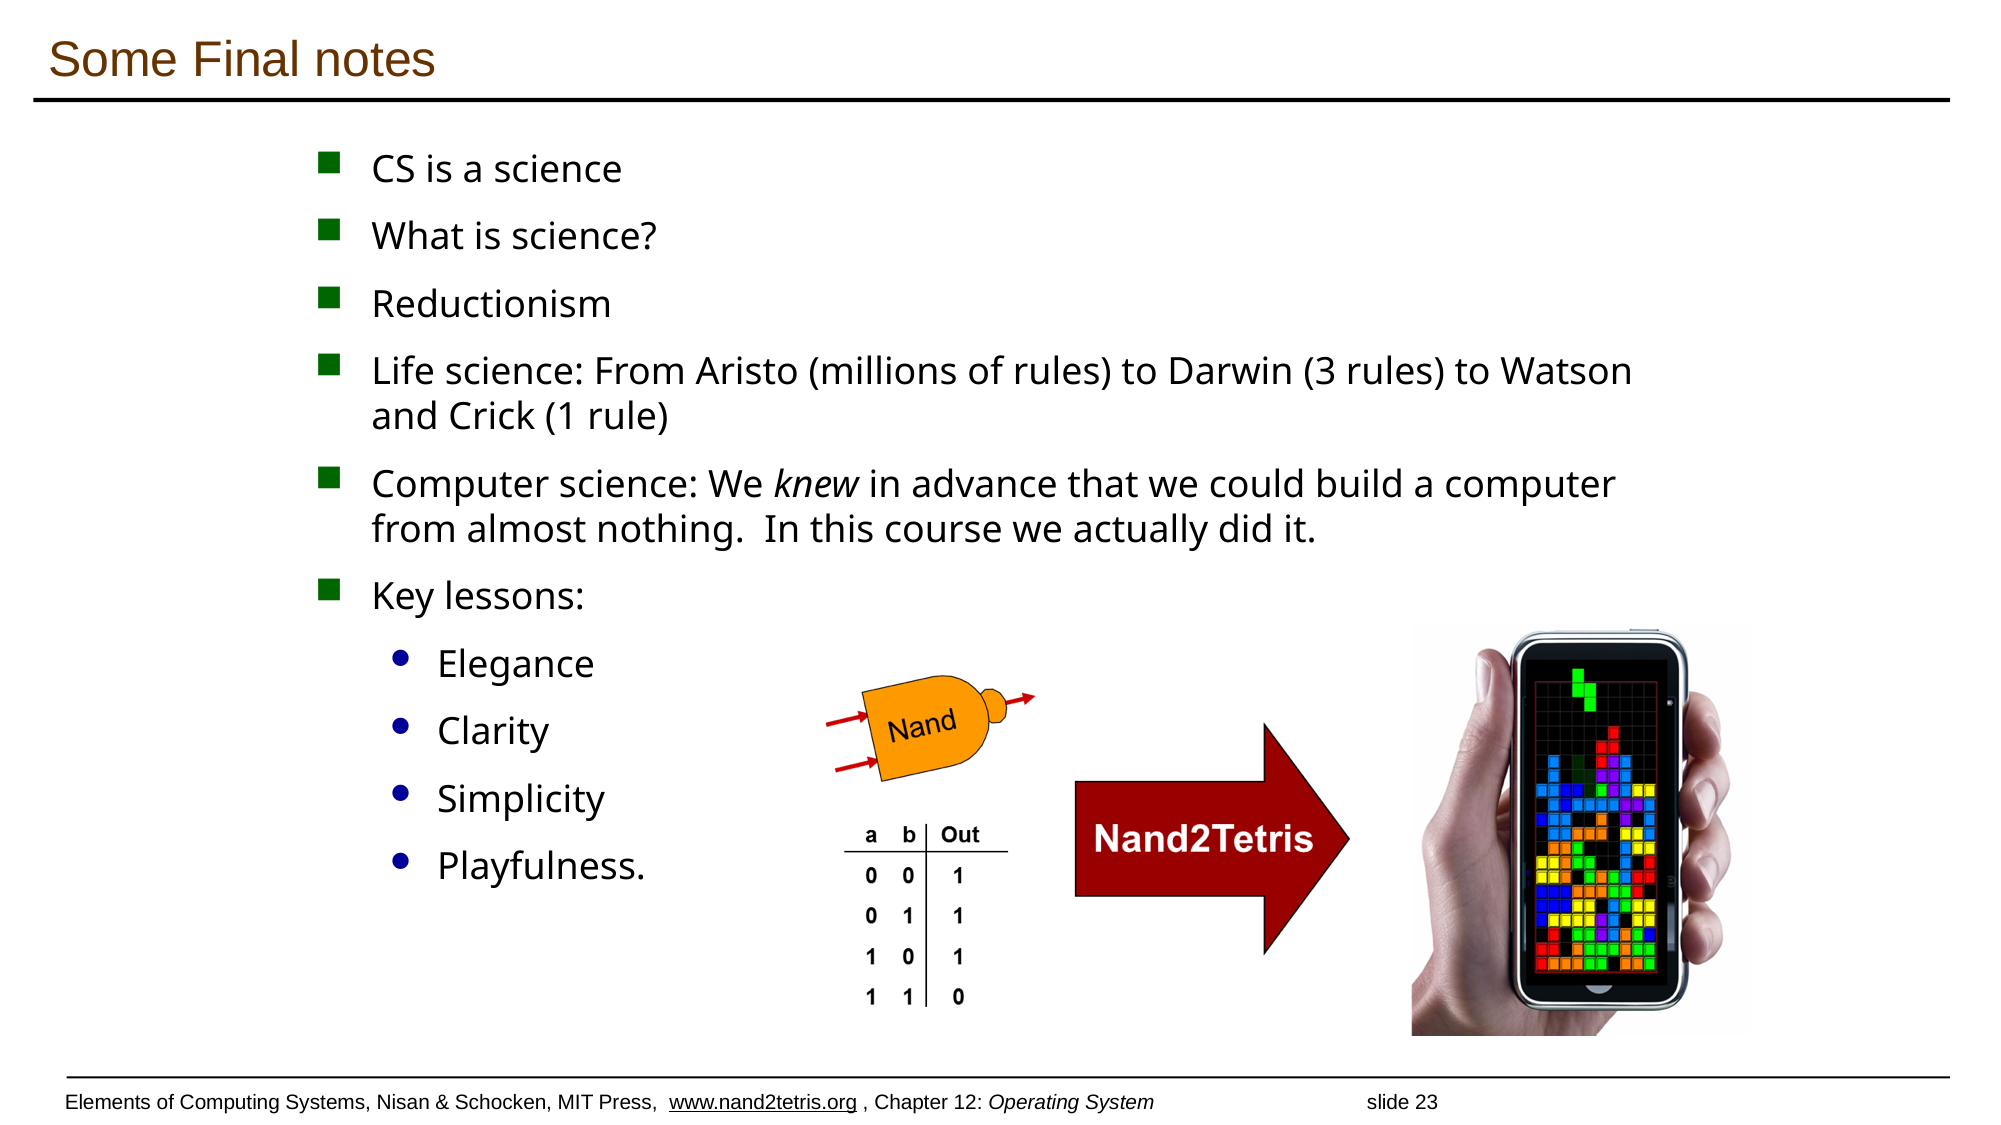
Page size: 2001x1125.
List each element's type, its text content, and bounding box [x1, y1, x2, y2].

title Some Final notes [33, 12, 1950, 100]
picture [824, 623, 1047, 1035]
picture [1066, 624, 1751, 1036]
list CS is a science What is science? Reductionism Life science: From Aristo (millions of rules) to Darwin (3 rules) to Watson and Crick (1 rule) Computer science: We knew in advance that we could build a computer from almost nothing. In this course we actually did it. Key lessons: Elegance Clarity Simplicity Playfulness. [300, 137, 1700, 1025]
